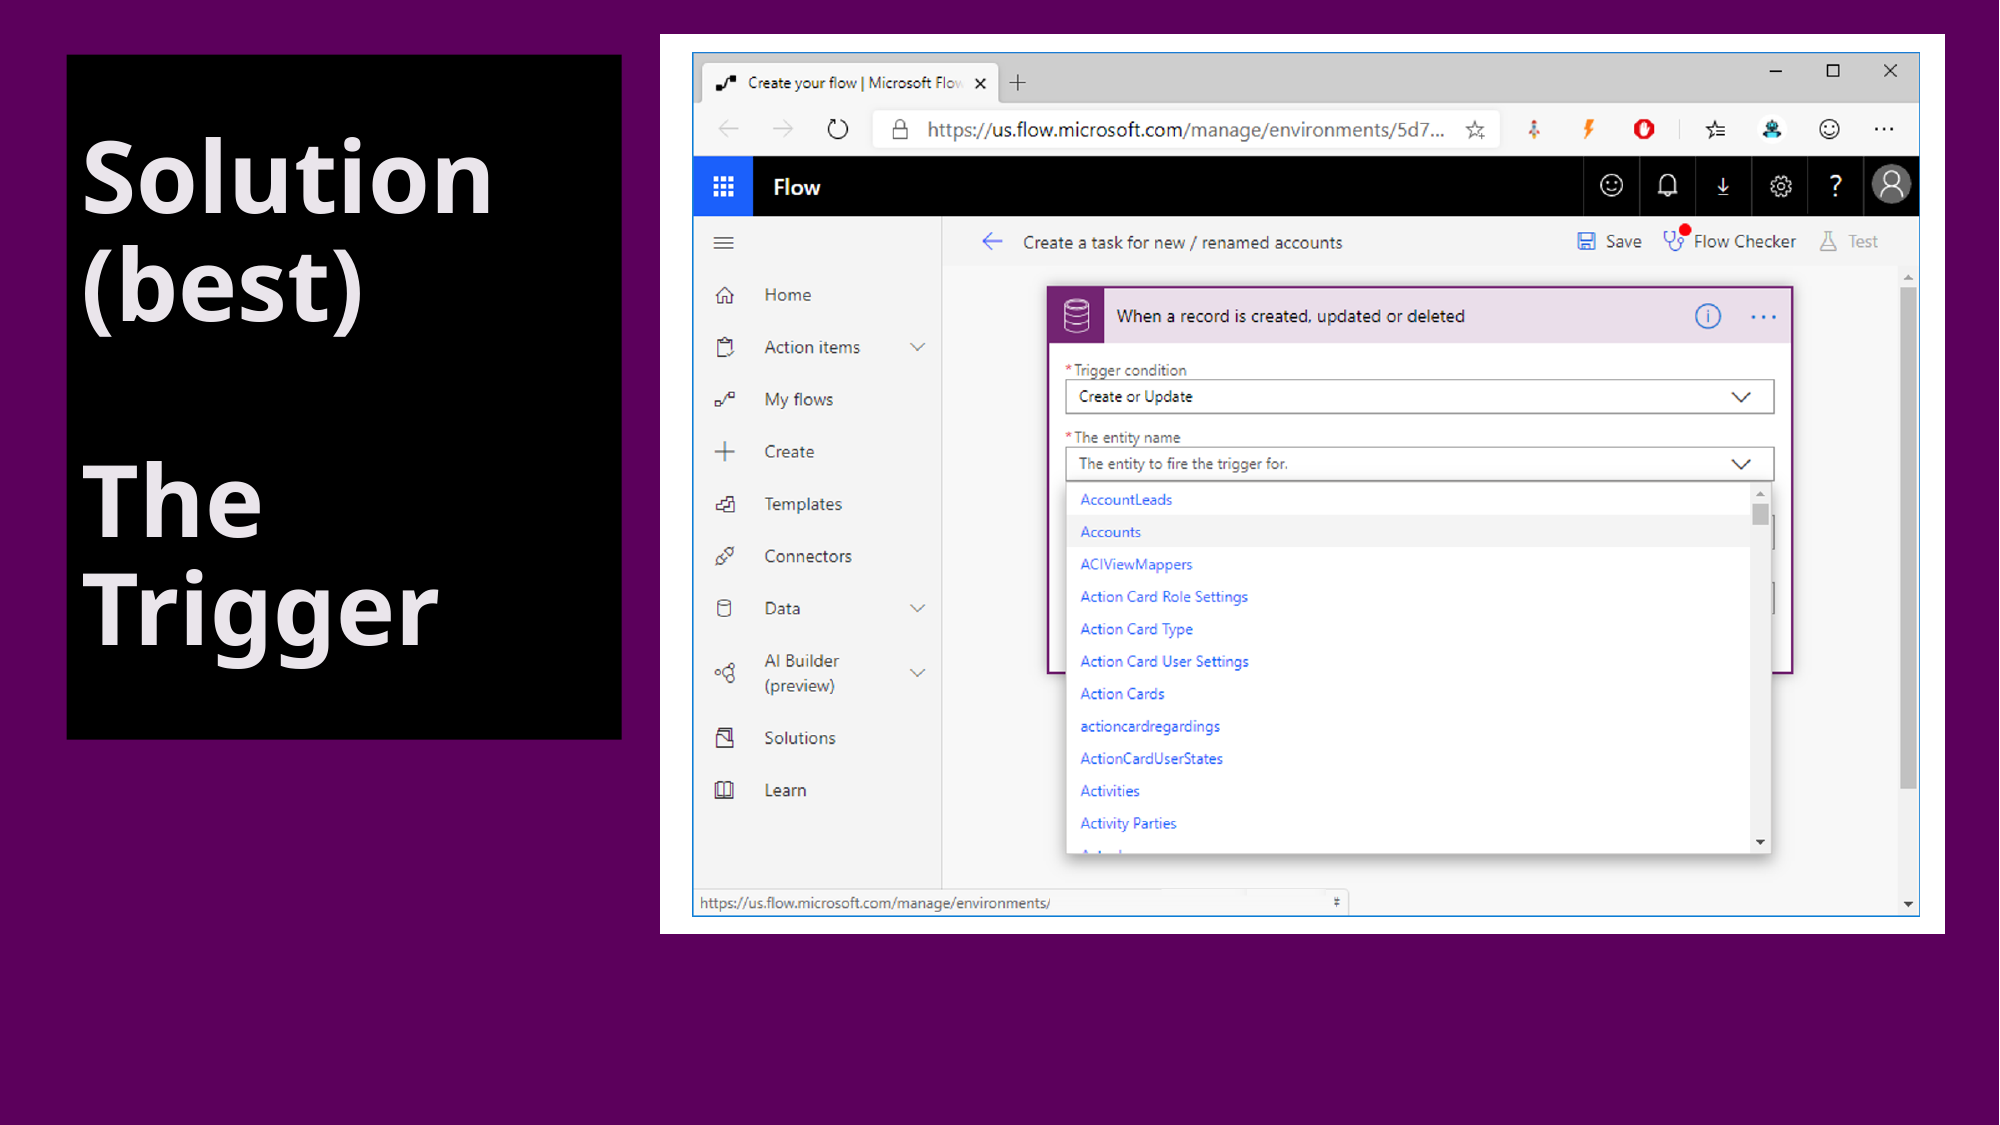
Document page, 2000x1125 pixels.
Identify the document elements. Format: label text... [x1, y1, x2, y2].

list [659, 34, 1945, 934]
title Solution (best) The Trigger [66, 54, 622, 740]
